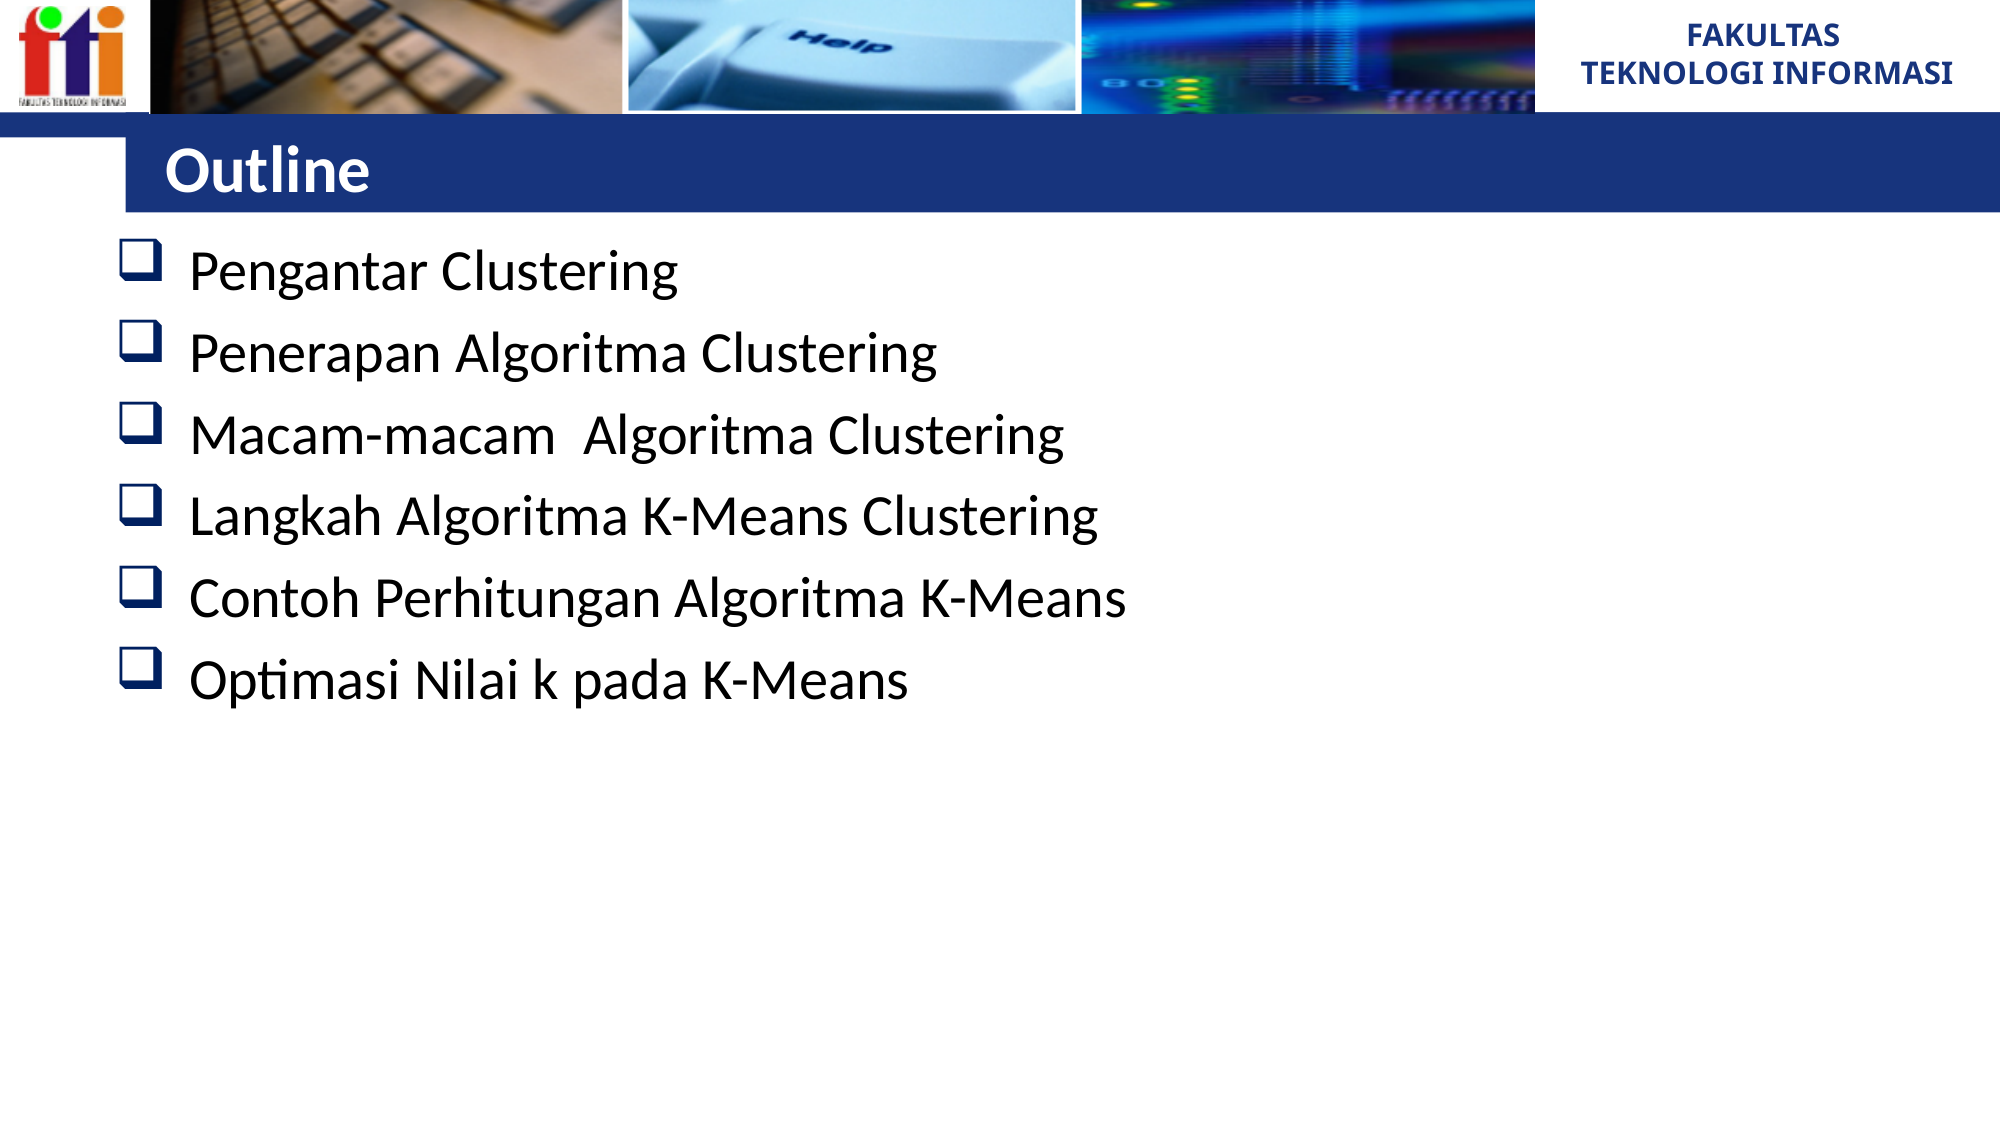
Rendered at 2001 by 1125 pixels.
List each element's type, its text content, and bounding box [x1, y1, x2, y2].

title Outline [149, 119, 1934, 213]
picture [149, 0, 1535, 114]
list Pengantar Clustering Penerapan Algoritma Clustering Macam-macam Algoritma Clustering Langkah Algoritma K-Means Clustering Contoh Perhitungan Algoritma K-Means Optimasi Nilai k pada K-Means [99, 224, 1901, 1038]
picture [19, 6, 126, 106]
